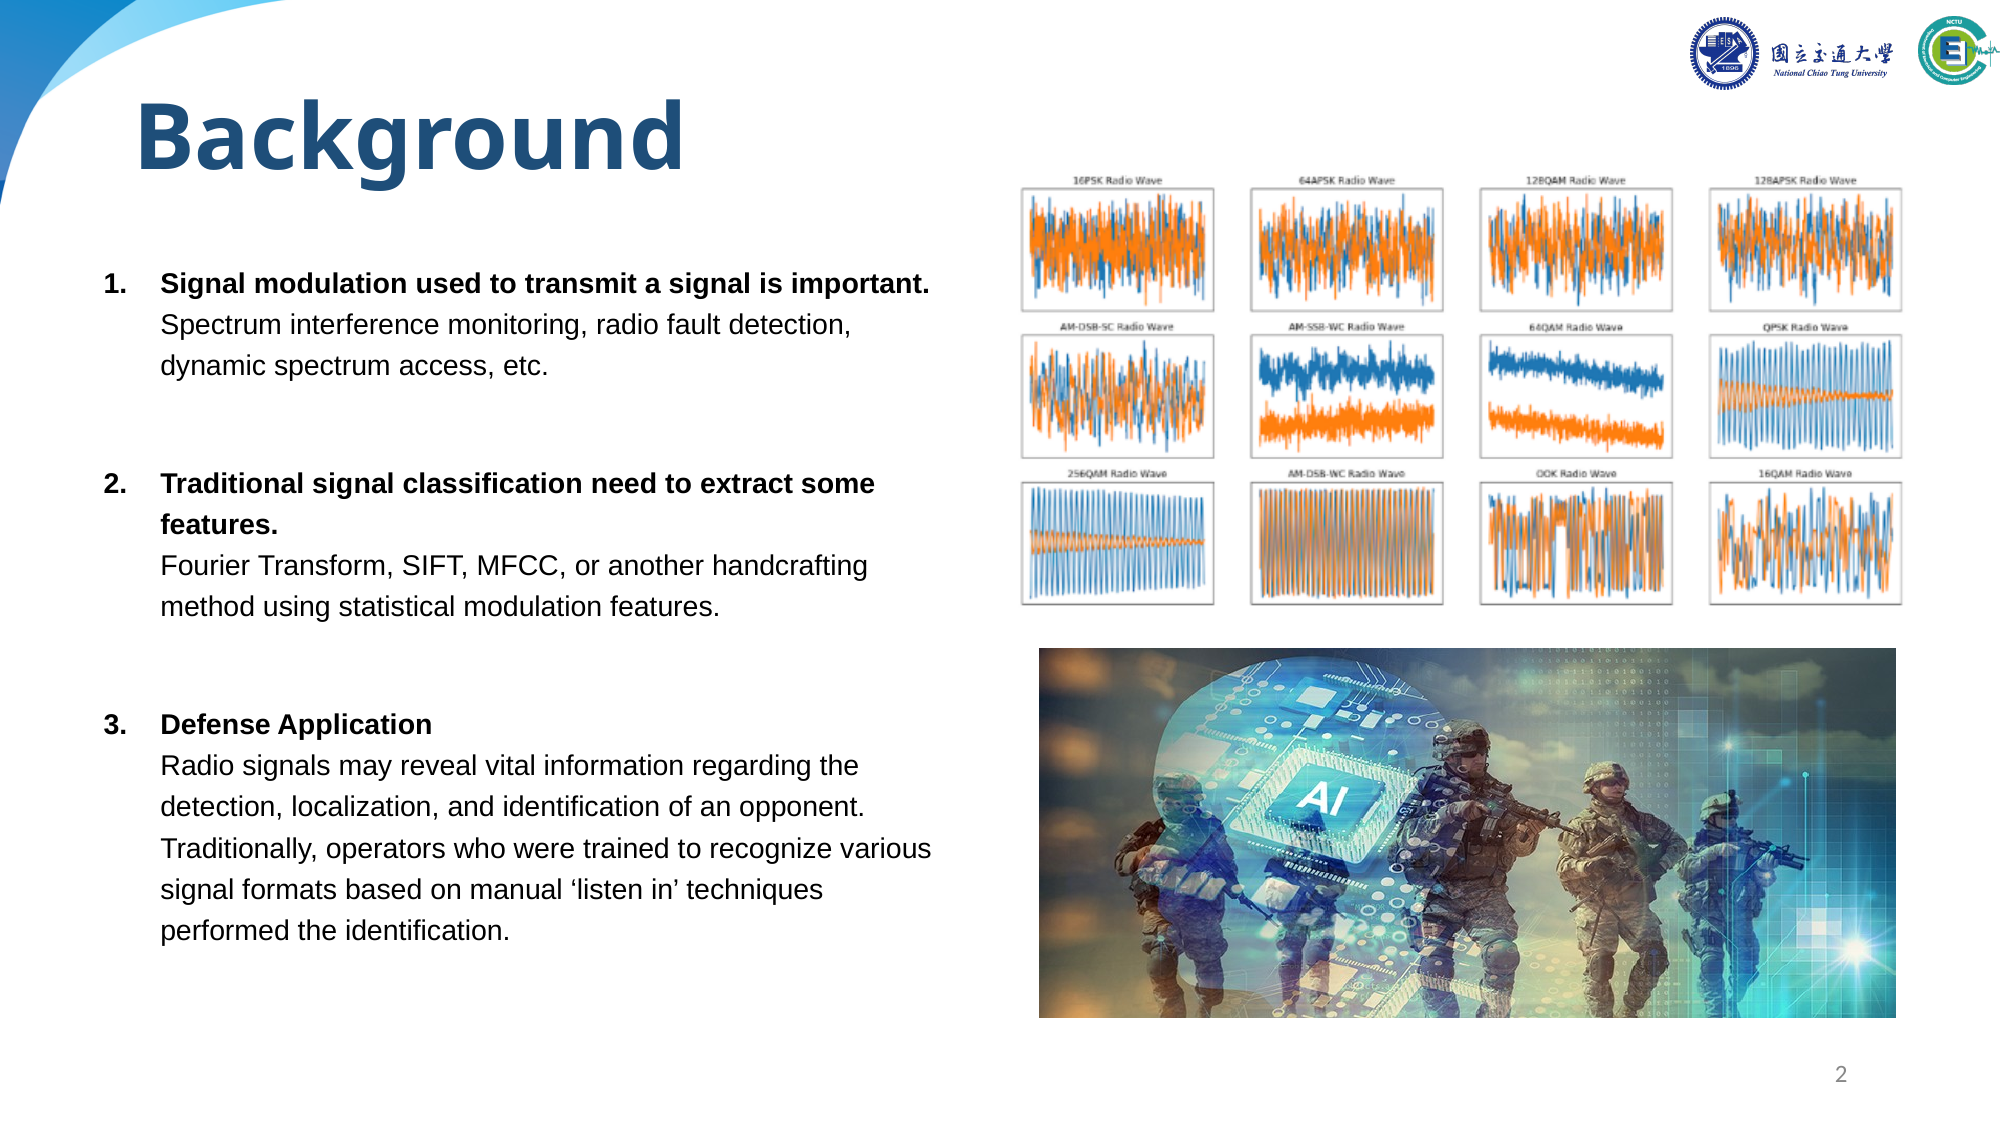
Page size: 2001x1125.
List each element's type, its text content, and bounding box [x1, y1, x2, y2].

picture [0, 0, 2001, 1125]
slide_number 2 [1412, 1042, 1863, 1103]
list Signal modulation used to transmit a signal is important. Spectrum interference monitoring, radio fault detection, dynamic spectrum access, etc. Traditional signal classification need to extract some features. Fourier Transform, SIFT, MFCC, or another handcrafting method using statistical modulation features. Defense Application Radio signals may reveal vital information regarding the detection, localization, and identification of an opponent. Traditionally, operators who were trained to recognize various signal formats based on manual ‘listen in’ techniques performed the identification. [88, 250, 961, 965]
text_box Background [118, 70, 1865, 196]
